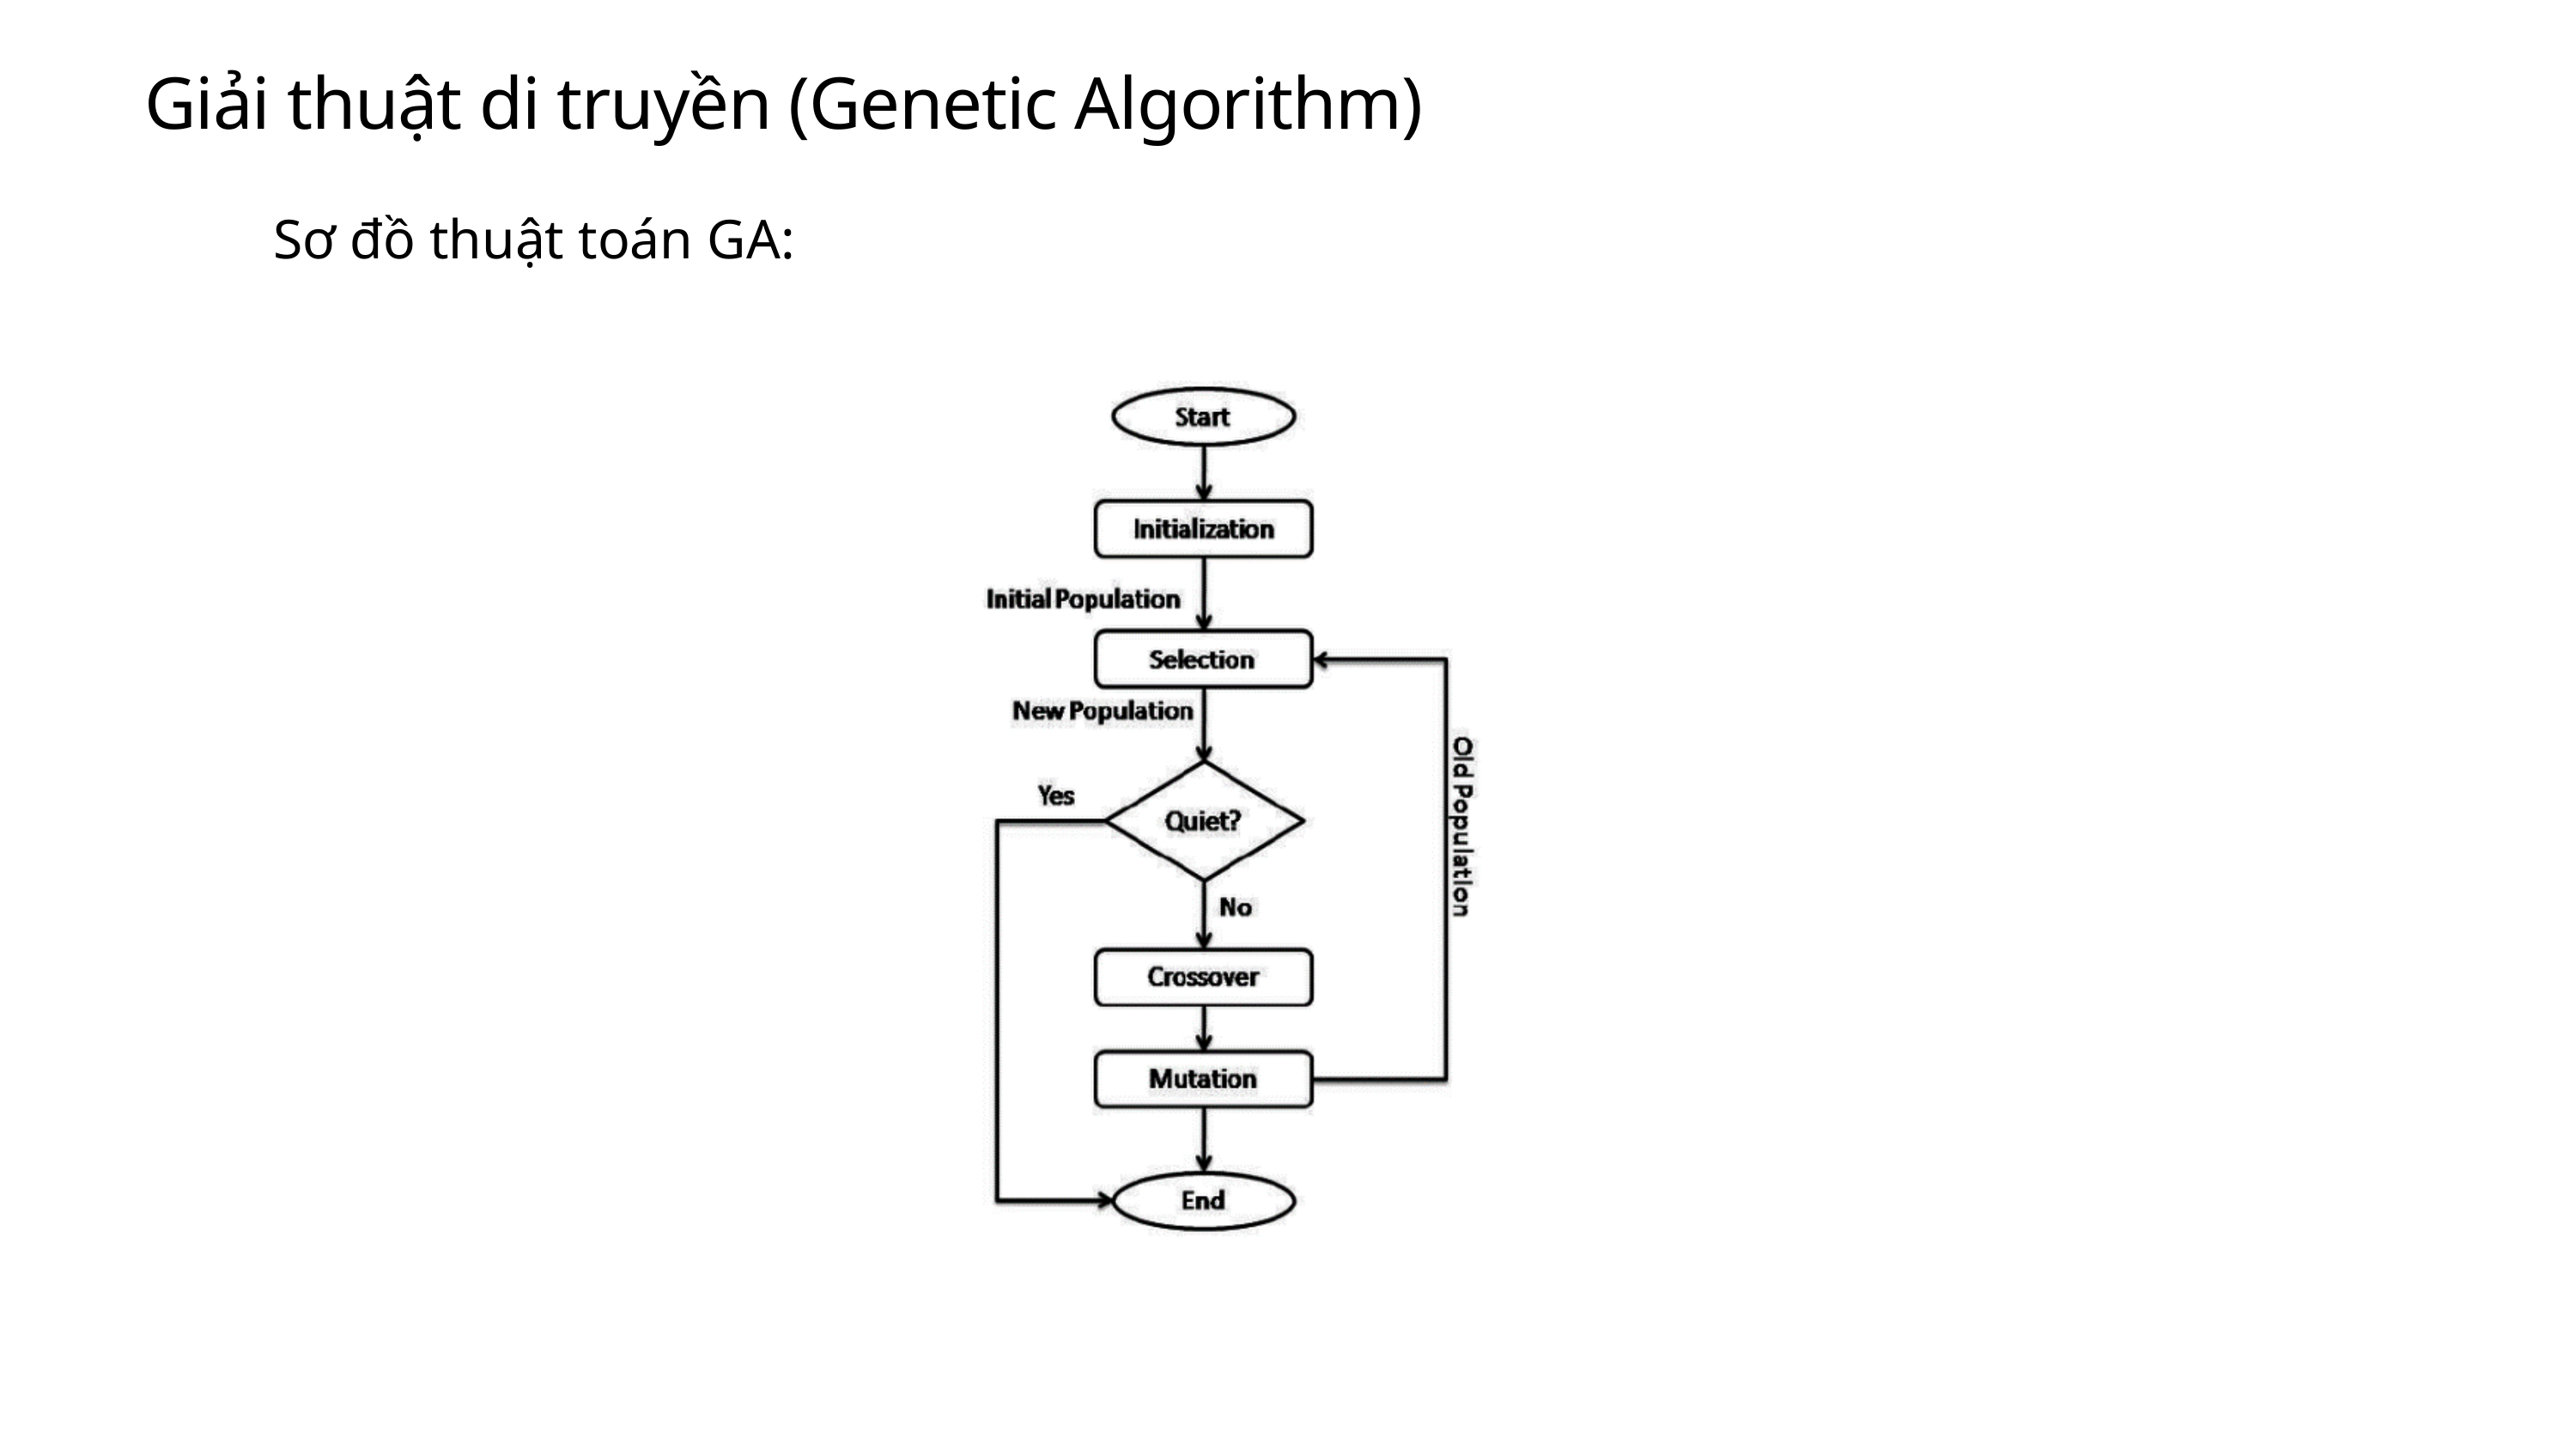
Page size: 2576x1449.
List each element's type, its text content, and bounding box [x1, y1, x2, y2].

text_box Sơ đồ thuật toán GA: [144, 194, 2458, 270]
text_box Giải thuật di truyền (Genetic Algorithm) [144, 58, 1889, 144]
picture [726, 359, 1826, 1254]
